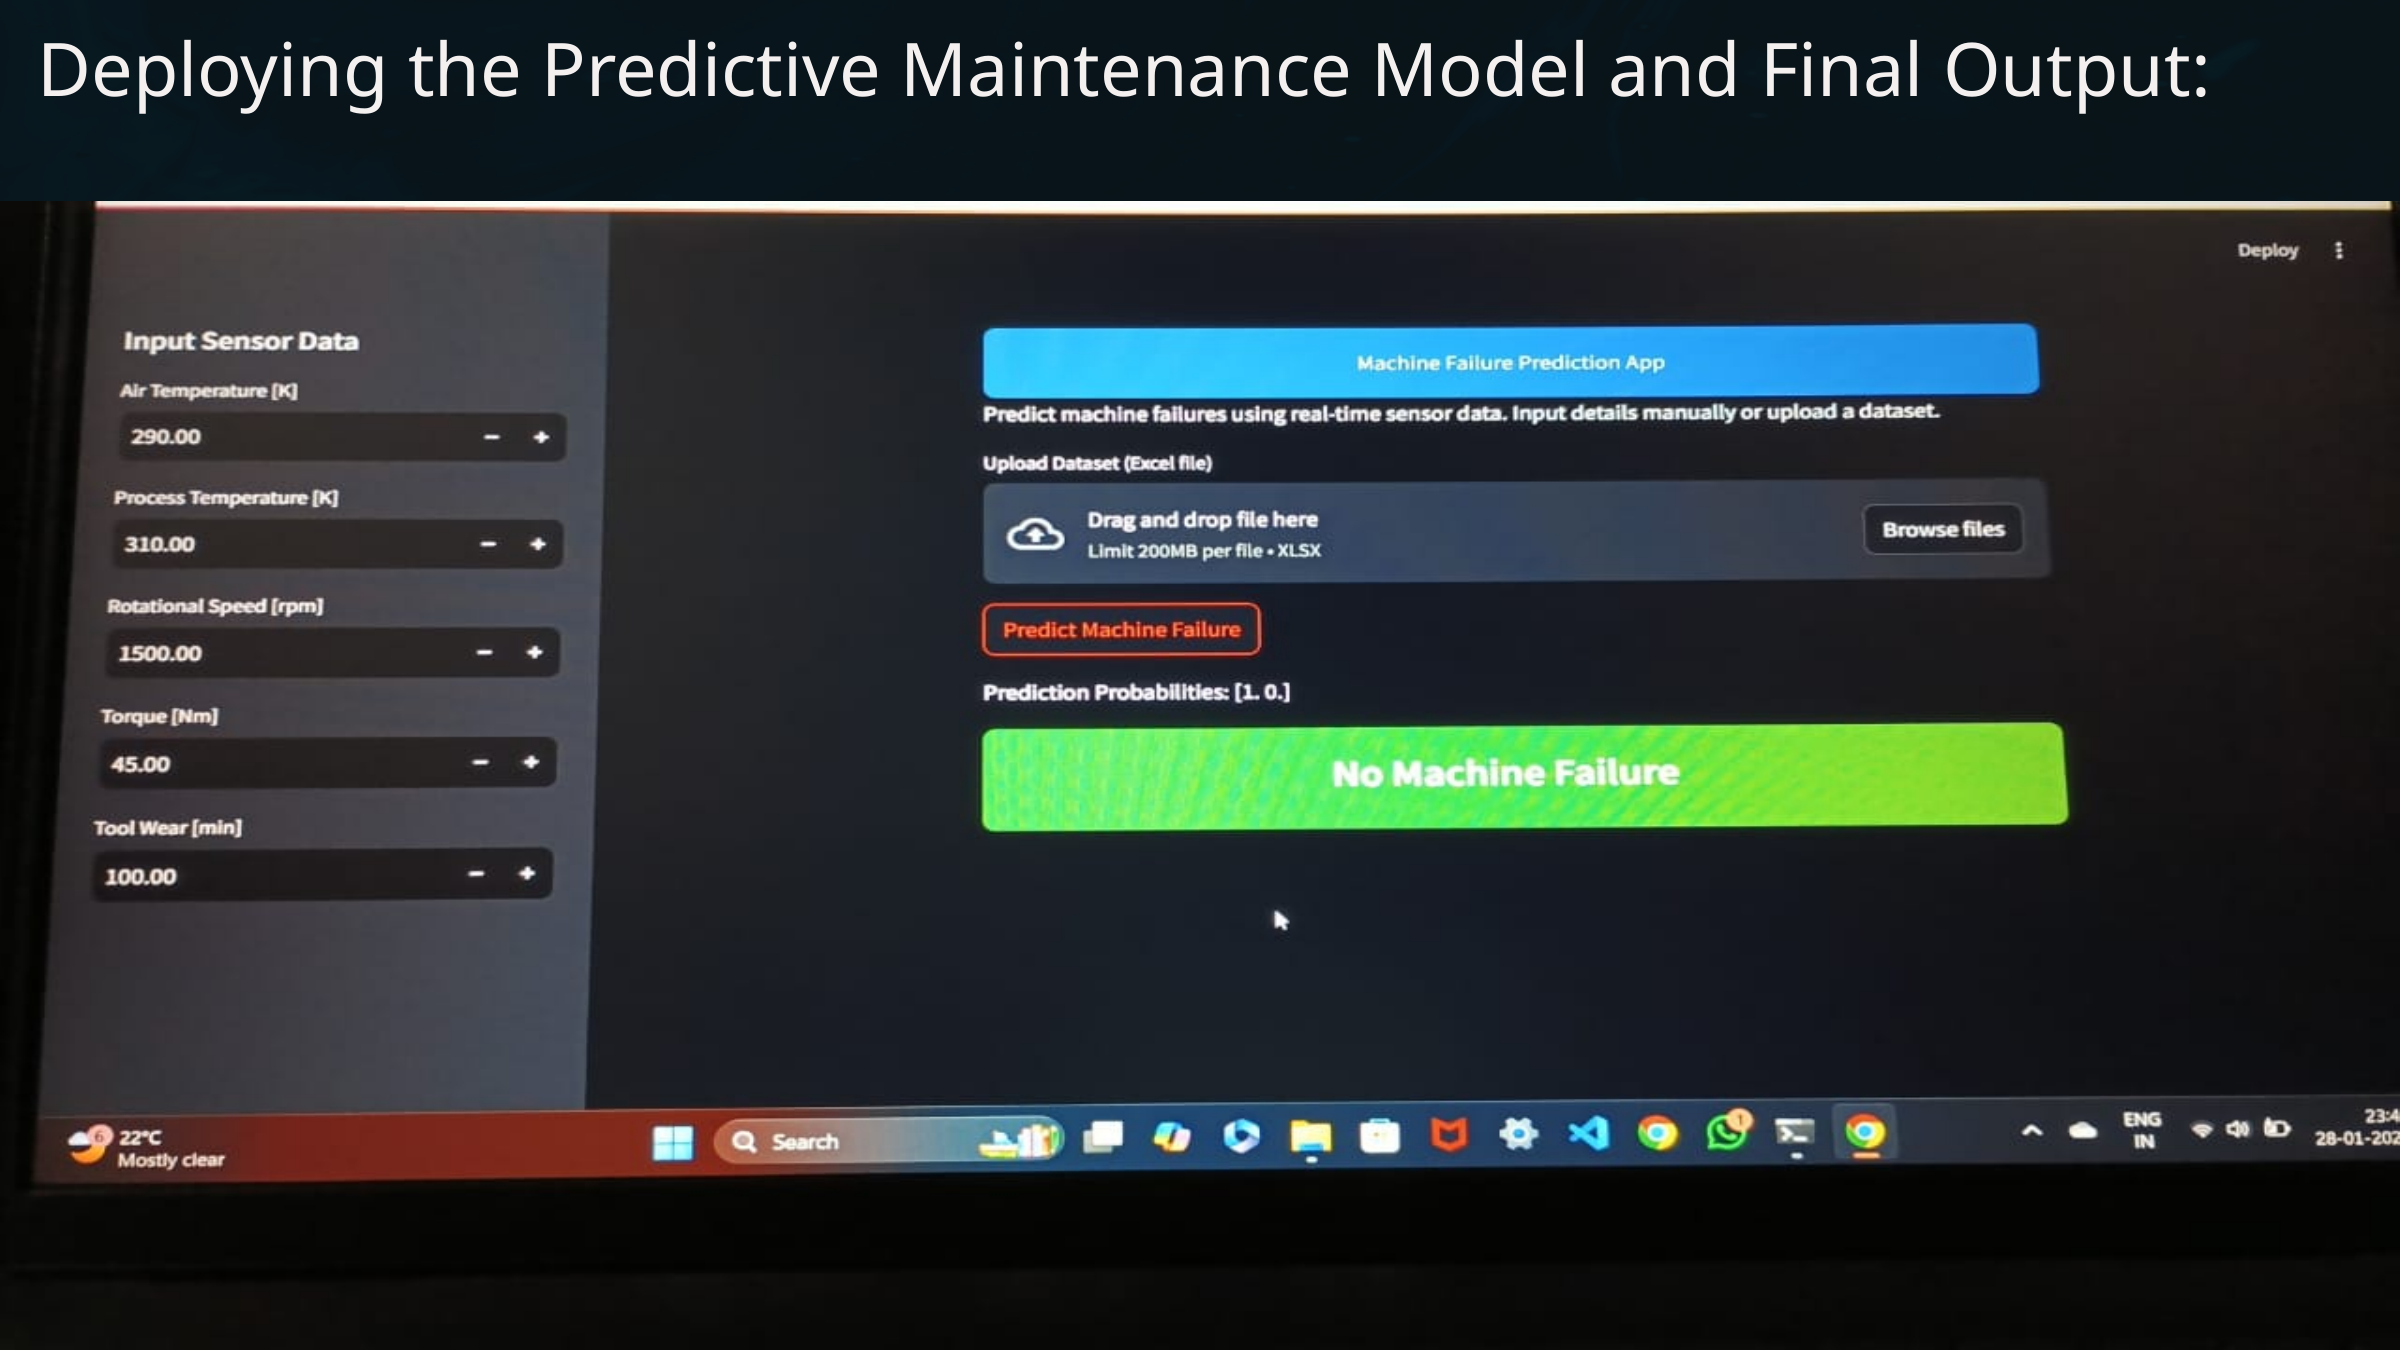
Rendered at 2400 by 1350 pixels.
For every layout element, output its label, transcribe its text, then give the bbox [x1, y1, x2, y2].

picture [0, 201, 2400, 1350]
text_box Deploying the Predictive Maintenance Model and Final Output: [37, 18, 2345, 181]
